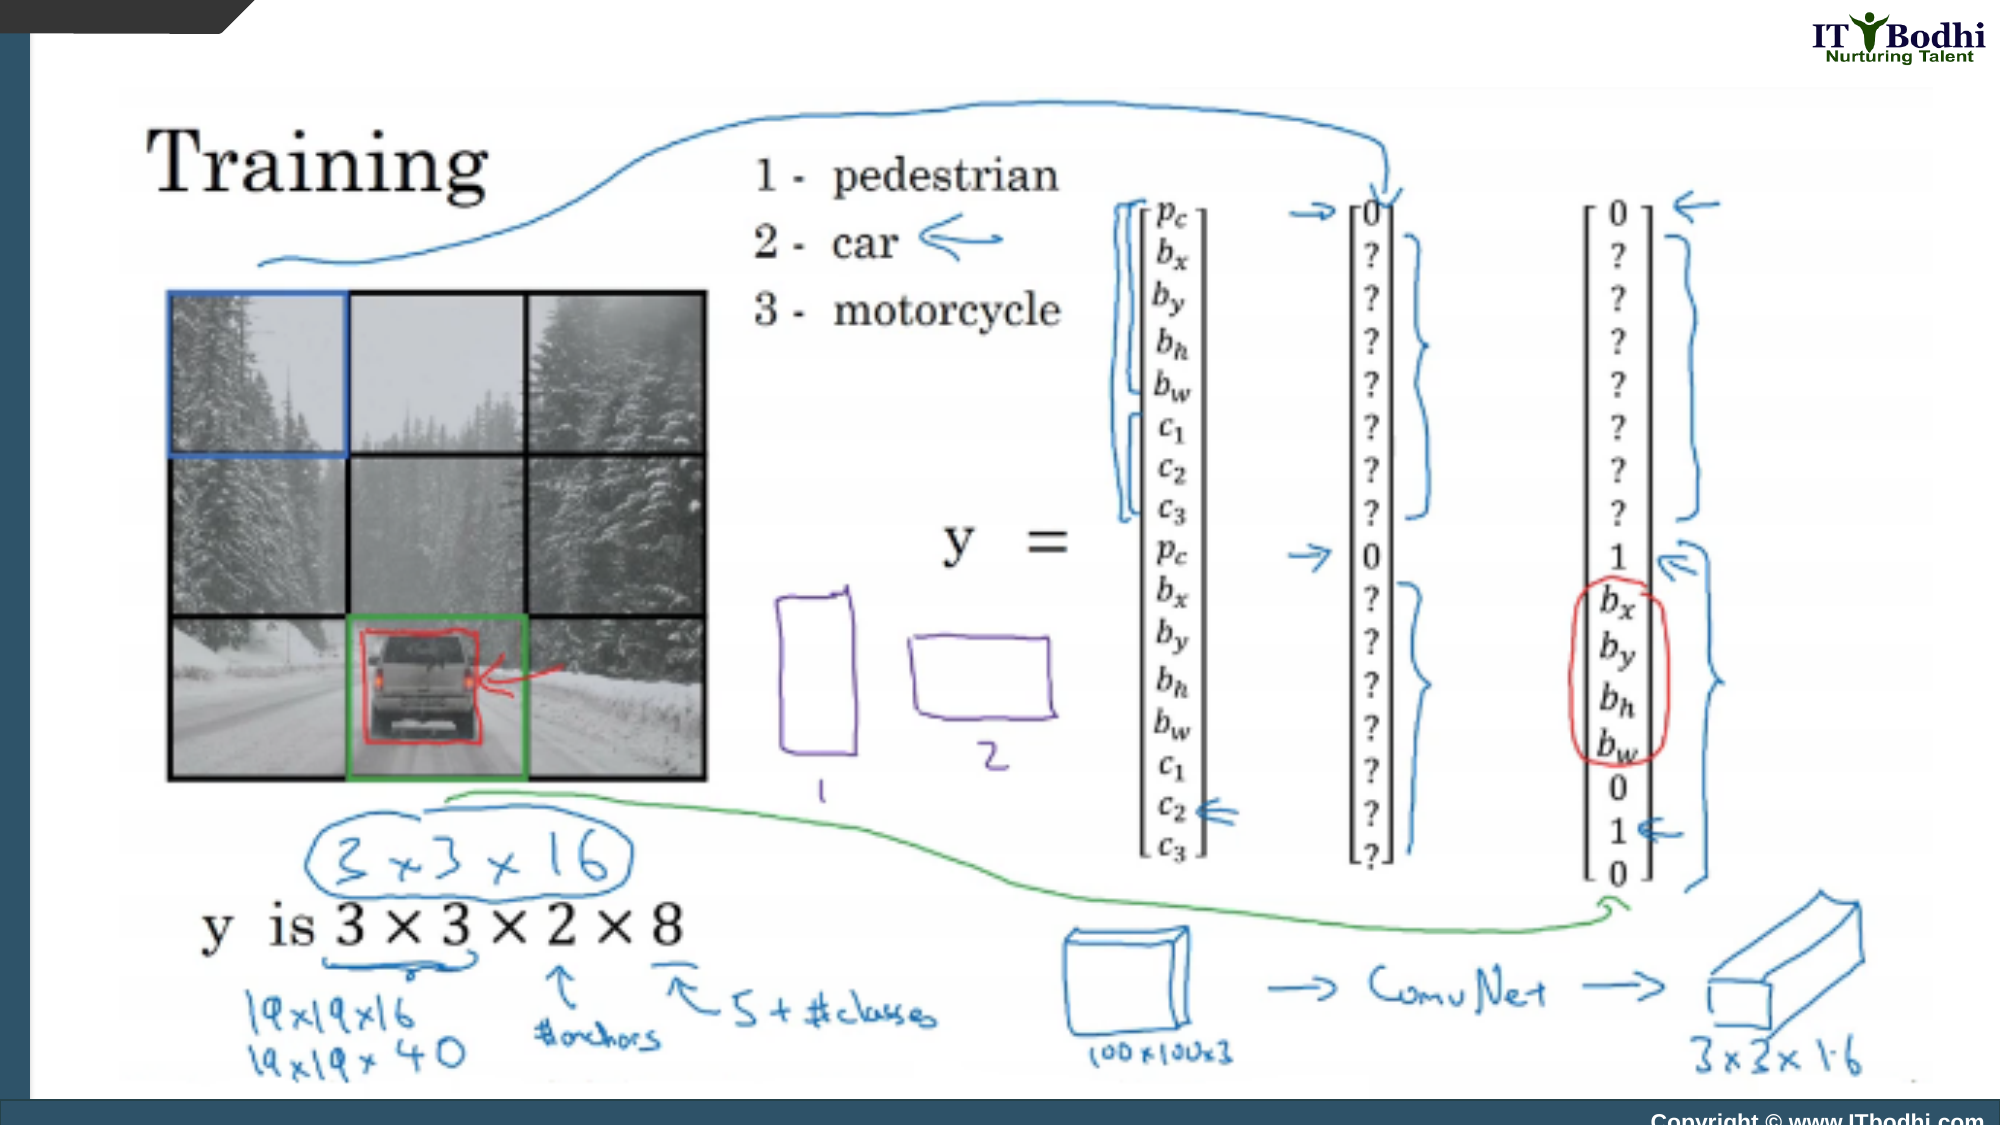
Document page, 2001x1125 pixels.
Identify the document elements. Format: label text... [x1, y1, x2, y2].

text_box Copyright © www.ITbodhi.com [0, 1100, 2000, 1125]
picture [1806, 8, 1991, 71]
picture [119, 87, 1933, 1104]
